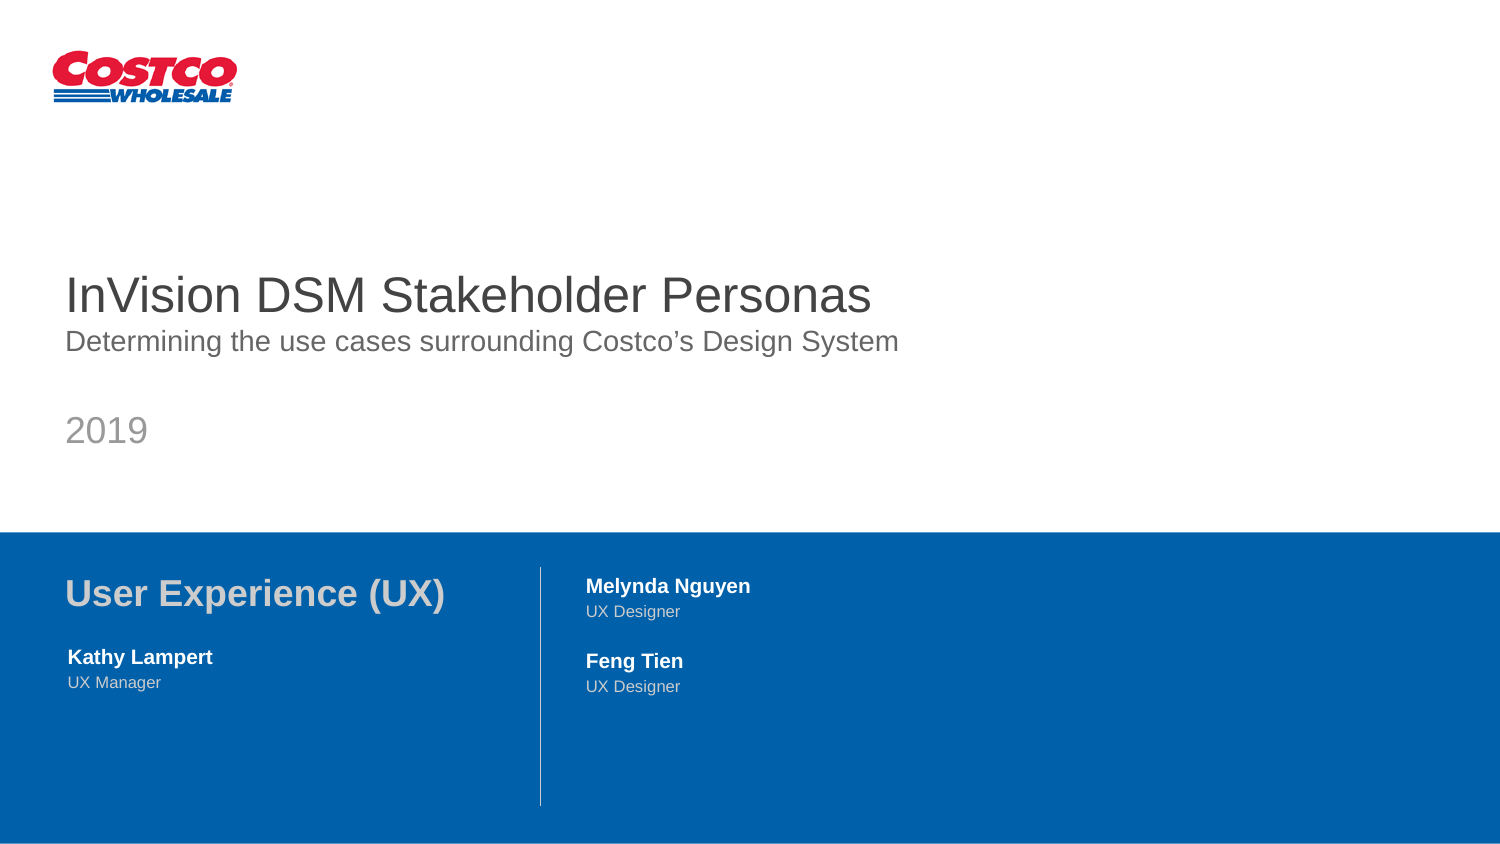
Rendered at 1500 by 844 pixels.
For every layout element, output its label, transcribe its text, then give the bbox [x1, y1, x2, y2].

text_box Melynda Nguyen UX Designer Feng Tien UX Designer [570, 554, 838, 822]
title 2019 [50, 391, 757, 467]
picture [50, 47, 239, 104]
text_box Kathy Lampert UX Manager [52, 624, 427, 707]
title InVision DSM Stakeholder Personas Determining the use cases surrounding Costco’s Design System [50, 247, 1444, 389]
